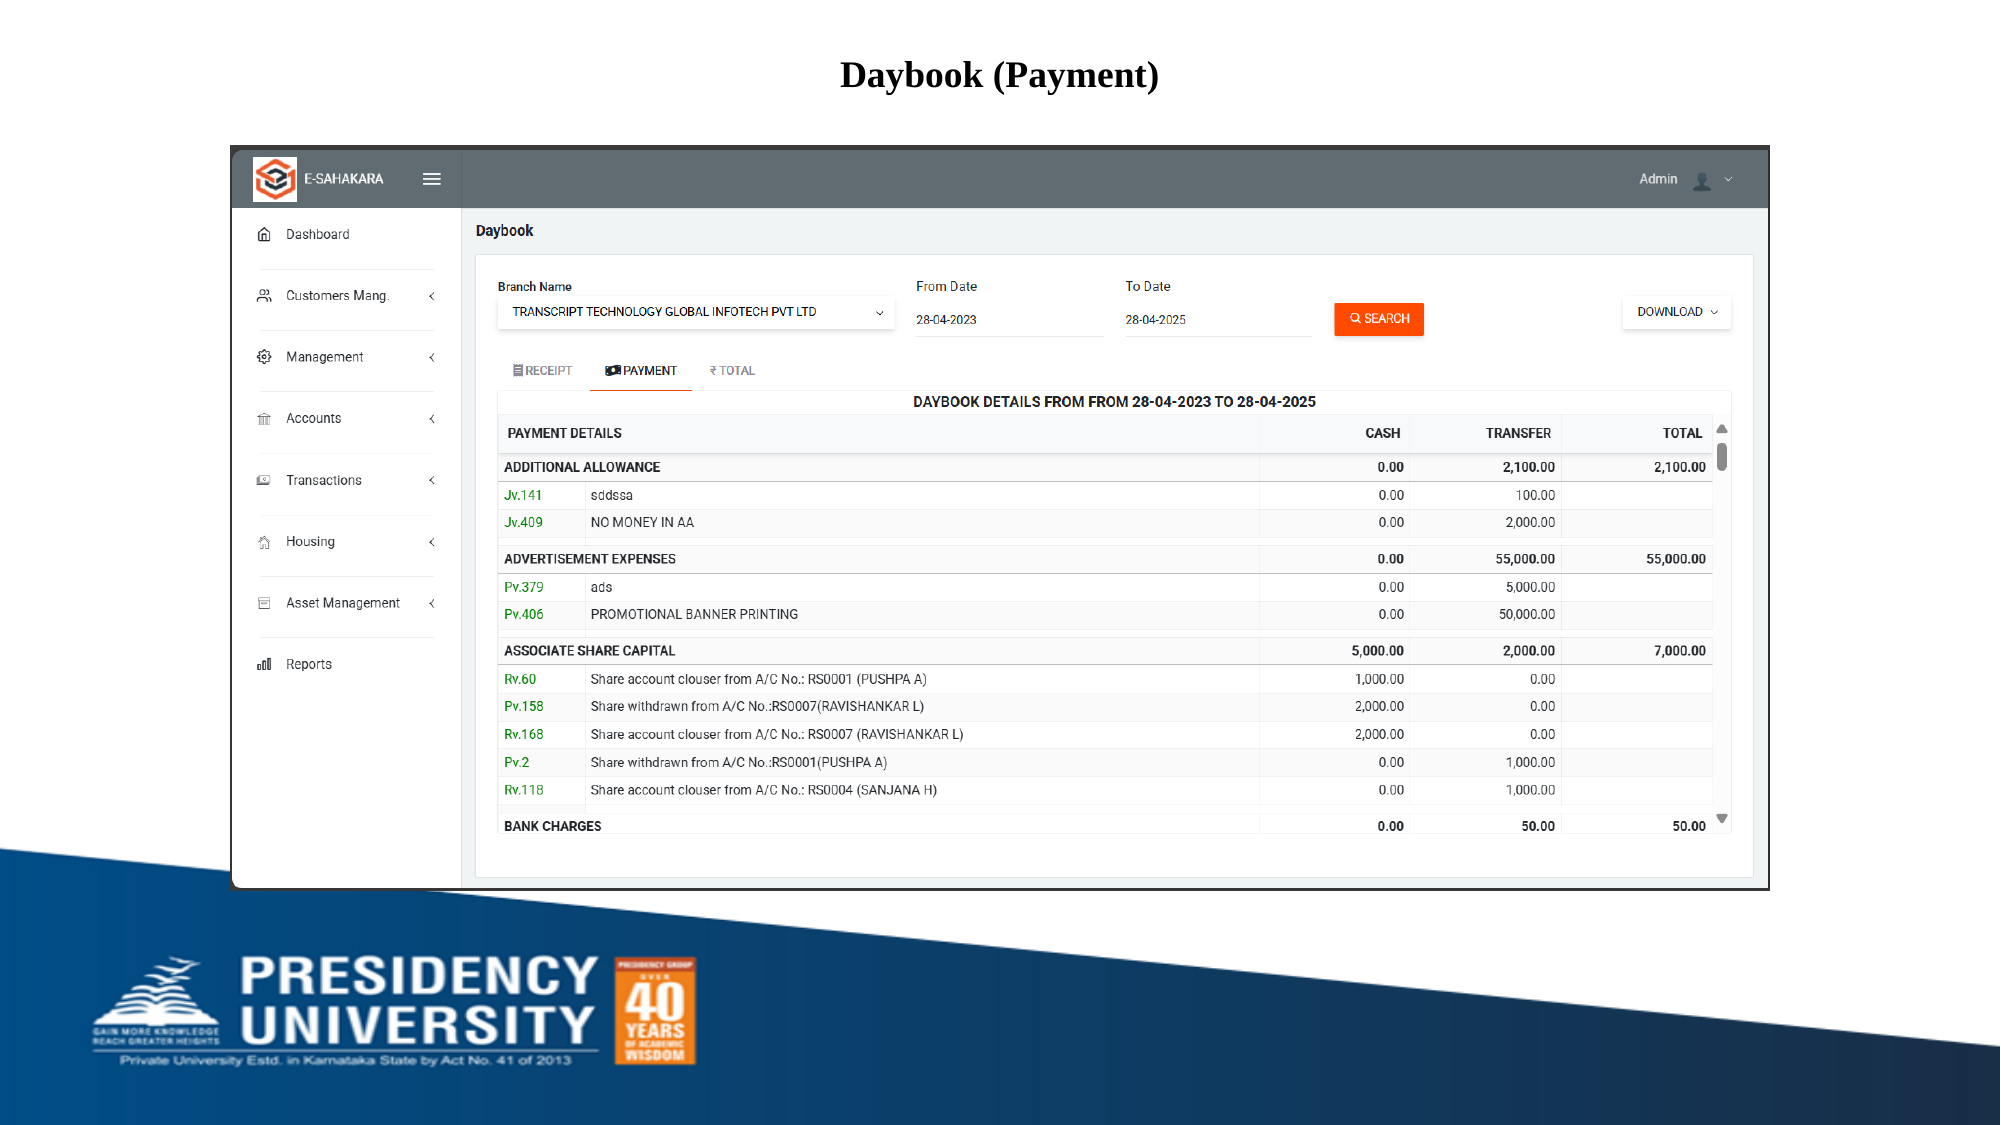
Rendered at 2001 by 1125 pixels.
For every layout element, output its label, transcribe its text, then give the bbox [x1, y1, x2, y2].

picture [0, 145, 2000, 1125]
text_box Daybook (Payment) [684, 42, 1316, 103]
